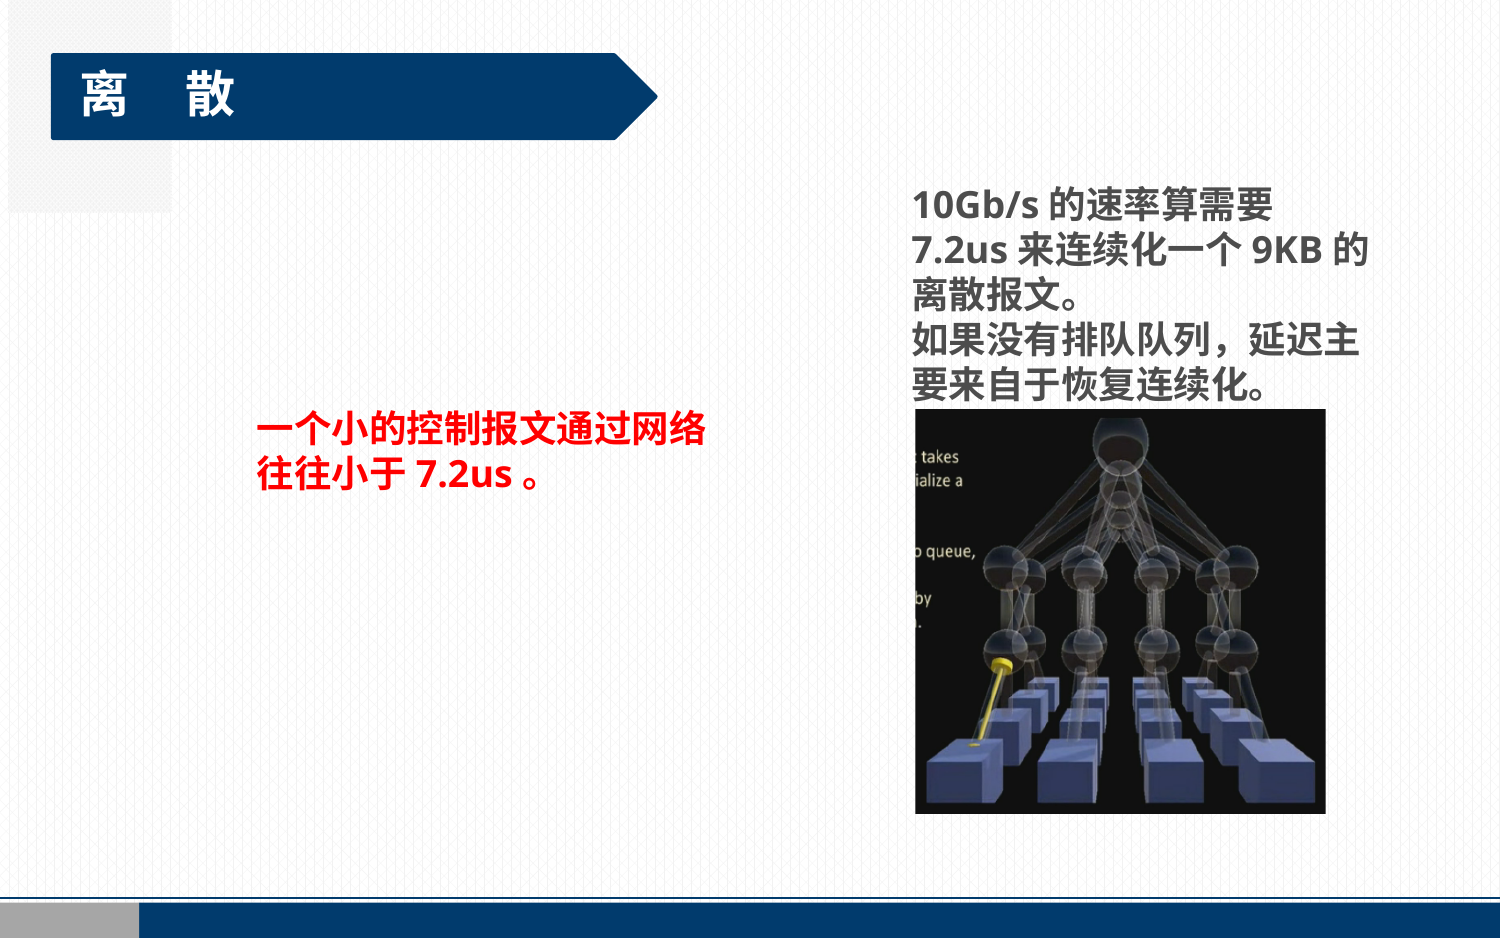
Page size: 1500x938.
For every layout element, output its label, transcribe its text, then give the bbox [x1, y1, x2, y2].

picture [915, 409, 1326, 814]
picture [7, 0, 172, 213]
text_box 一个小的控制报文通过网络往往小于7.2us。 [242, 398, 734, 503]
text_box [52, 55, 656, 139]
text_box 10Gb/s的速率算需要7.2us来连续化一个9KB的离散报文。 如果没有排队队列，延迟主要来自于恢复连续化。 [896, 173, 1388, 414]
